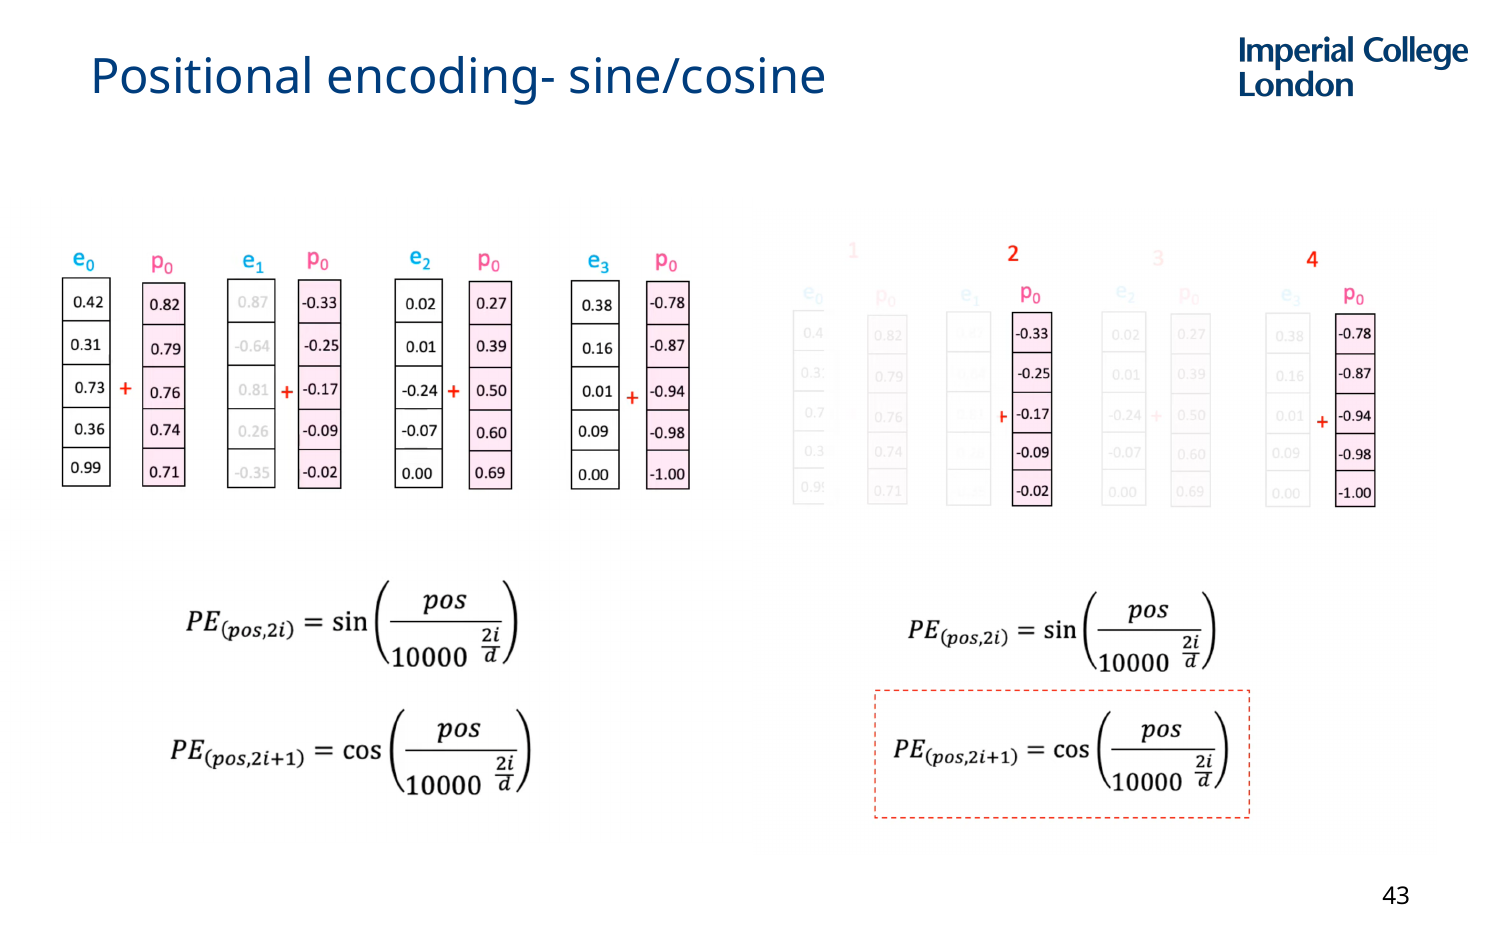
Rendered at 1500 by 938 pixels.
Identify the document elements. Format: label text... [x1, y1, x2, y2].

picture [1425, 18, 1486, 114]
slide_number 43 [1074, 872, 1426, 920]
picture [0, 196, 1437, 855]
title Positional encoding- sine/cosine [75, 0, 1425, 153]
